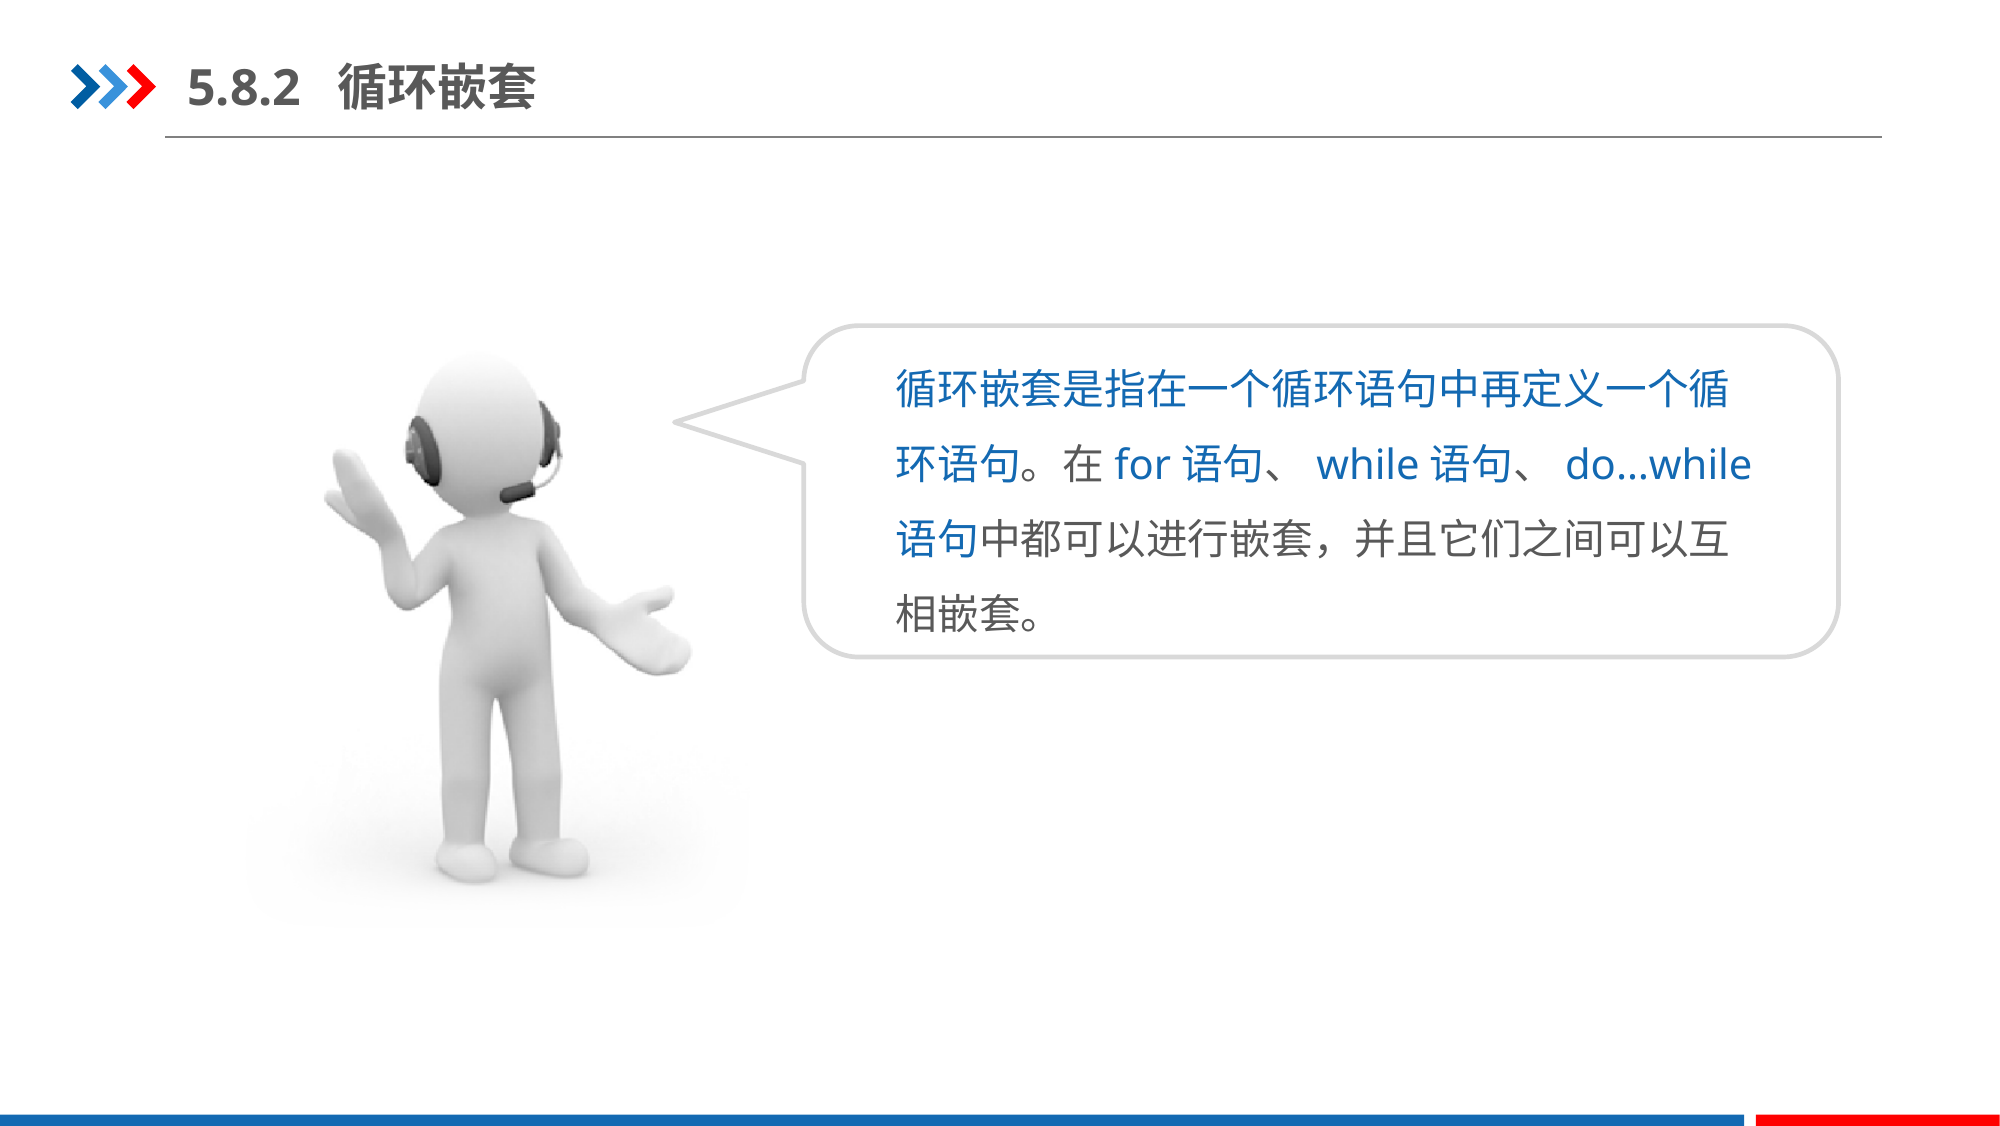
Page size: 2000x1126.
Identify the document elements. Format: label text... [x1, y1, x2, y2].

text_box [803, 325, 1839, 658]
text_box 5.8.2 循环嵌套 [187, 43, 918, 127]
picture [160, 126, 831, 1099]
